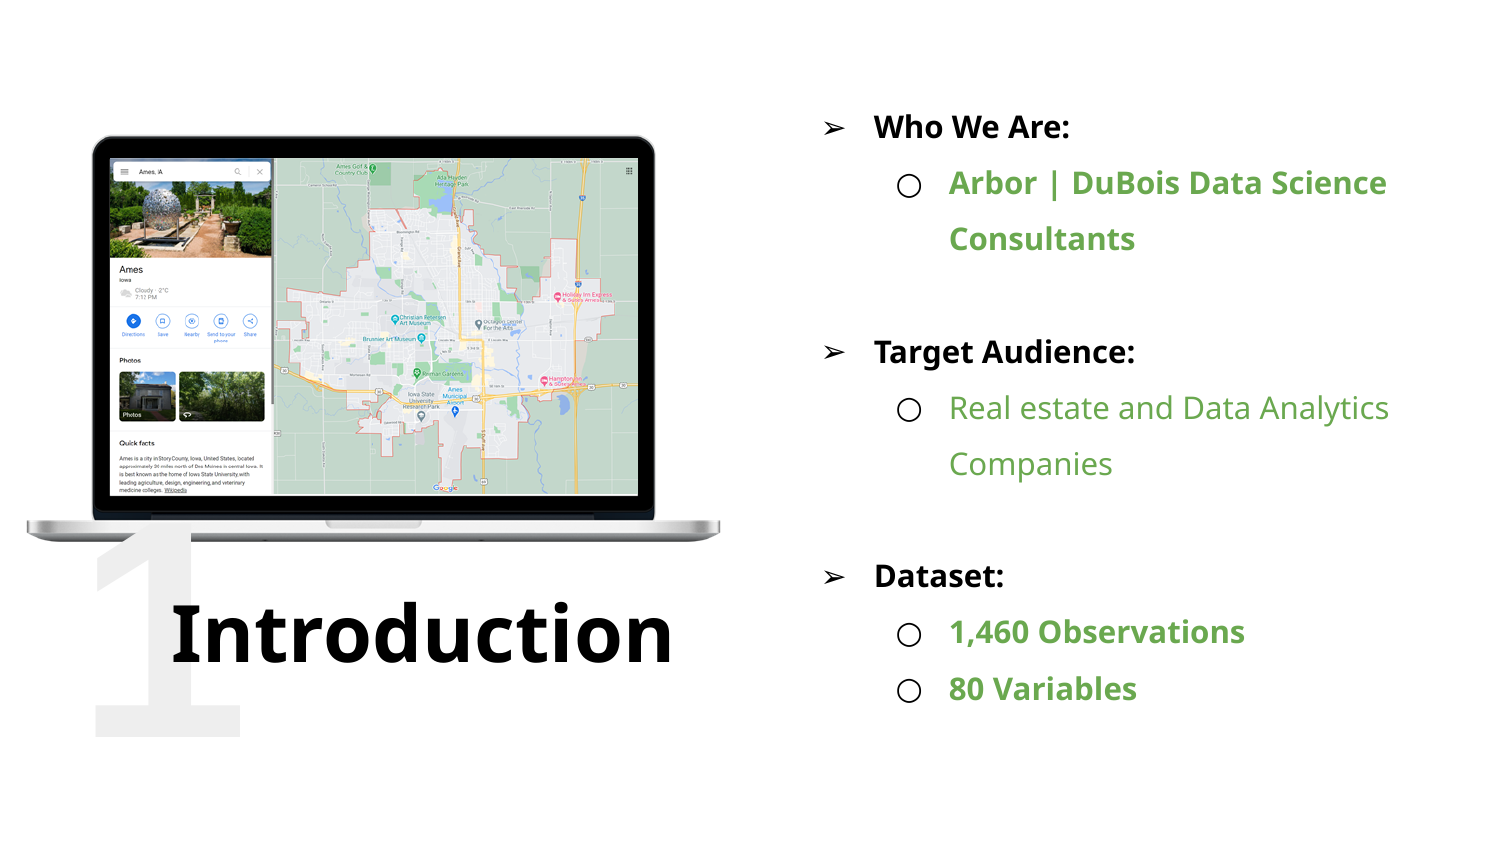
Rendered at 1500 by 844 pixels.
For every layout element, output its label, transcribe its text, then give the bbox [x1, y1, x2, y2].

text_box Introduction [160, 577, 696, 684]
text_box 1 [65, 555, 626, 743]
text_box Who We Are: Arbor | DuBois Data Science Consultants Target Audience: Real estate and Data Analytics Companies Dataset: 1,460 Observations 80 Variables [787, 43, 1480, 801]
picture [22, 128, 726, 549]
